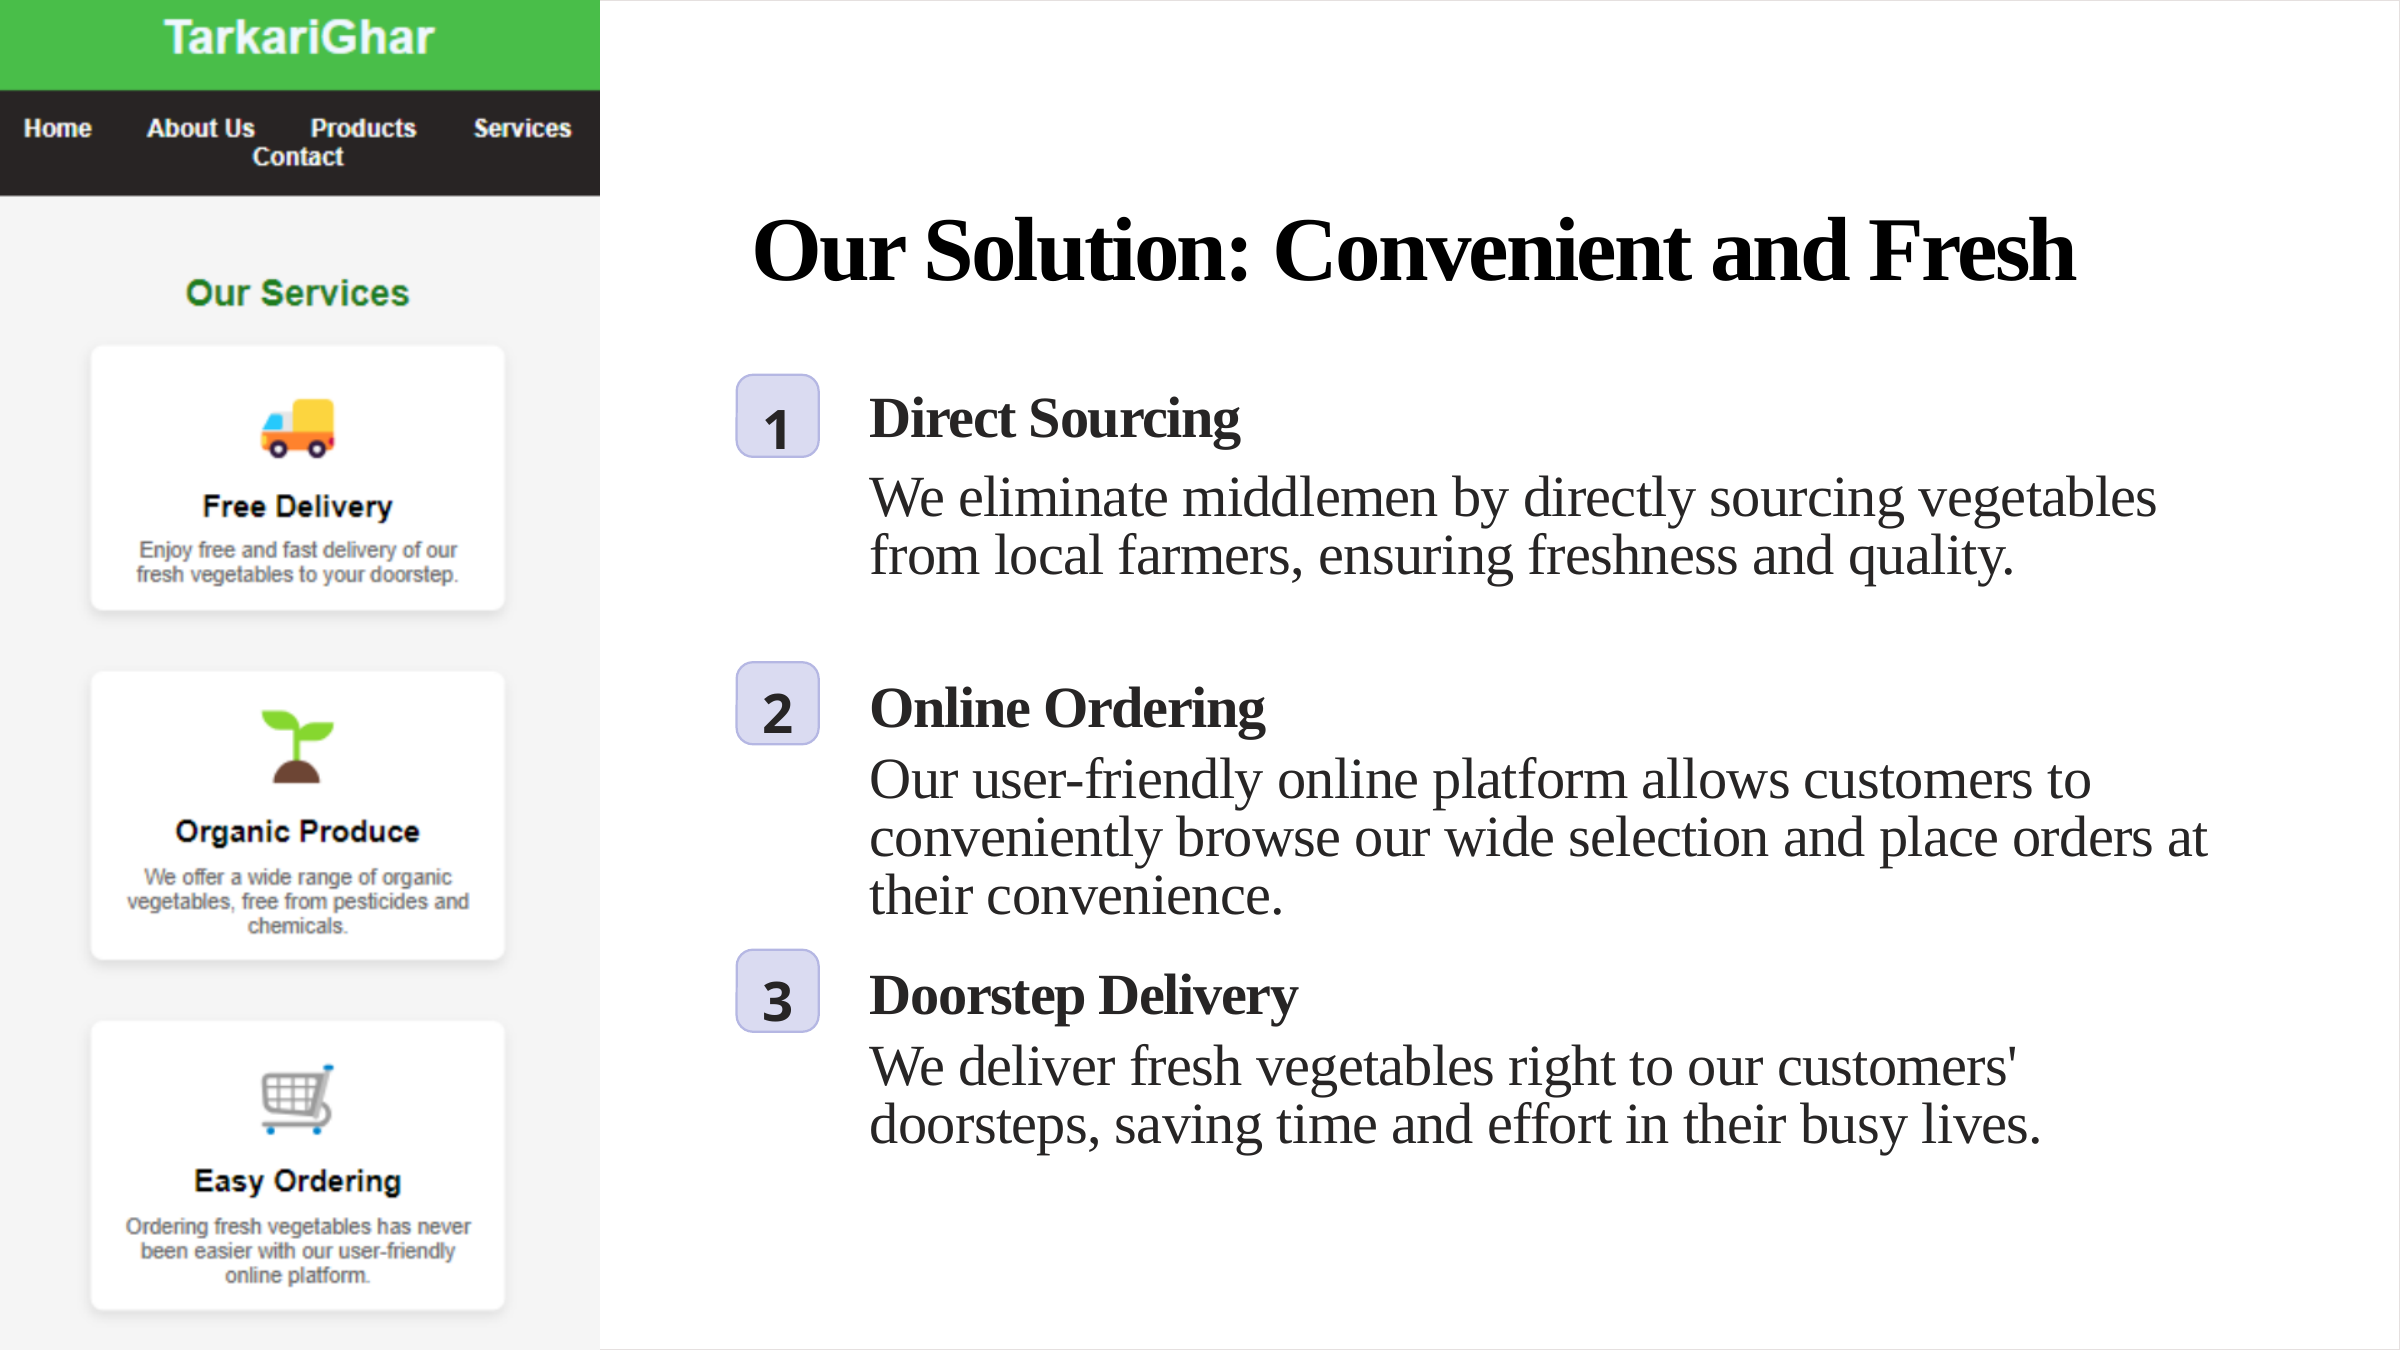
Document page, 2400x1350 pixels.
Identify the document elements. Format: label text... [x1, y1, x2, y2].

text_box [600, 0, 2400, 1350]
text_box 2 [761, 669, 795, 738]
text_box We deliver fresh vegetables right to our customers' doorsteps, saving time and effort in their busy lives. [855, 1031, 2264, 1149]
text_box [736, 949, 819, 1032]
picture [0, 0, 600, 1350]
text_box We eliminate middlemen by directly sourcing vegetables from local farmers, ensuring freshness and quality. [855, 462, 2264, 579]
text_box Direct Sourcing [855, 385, 1220, 442]
text_box Online Ordering [855, 674, 1220, 732]
text_box [736, 374, 819, 457]
text_box Doorstep Delivery [855, 962, 1229, 1020]
text_box 1 [764, 385, 791, 454]
text_box [736, 662, 819, 745]
text_box Our Solution: Convenient and Fresh [736, 177, 2224, 292]
text_box Our user-friendly online platform allows customers to conveniently browse our wide selection and place orders at their convenience. [855, 744, 2264, 861]
text_box 3 [760, 956, 795, 1025]
